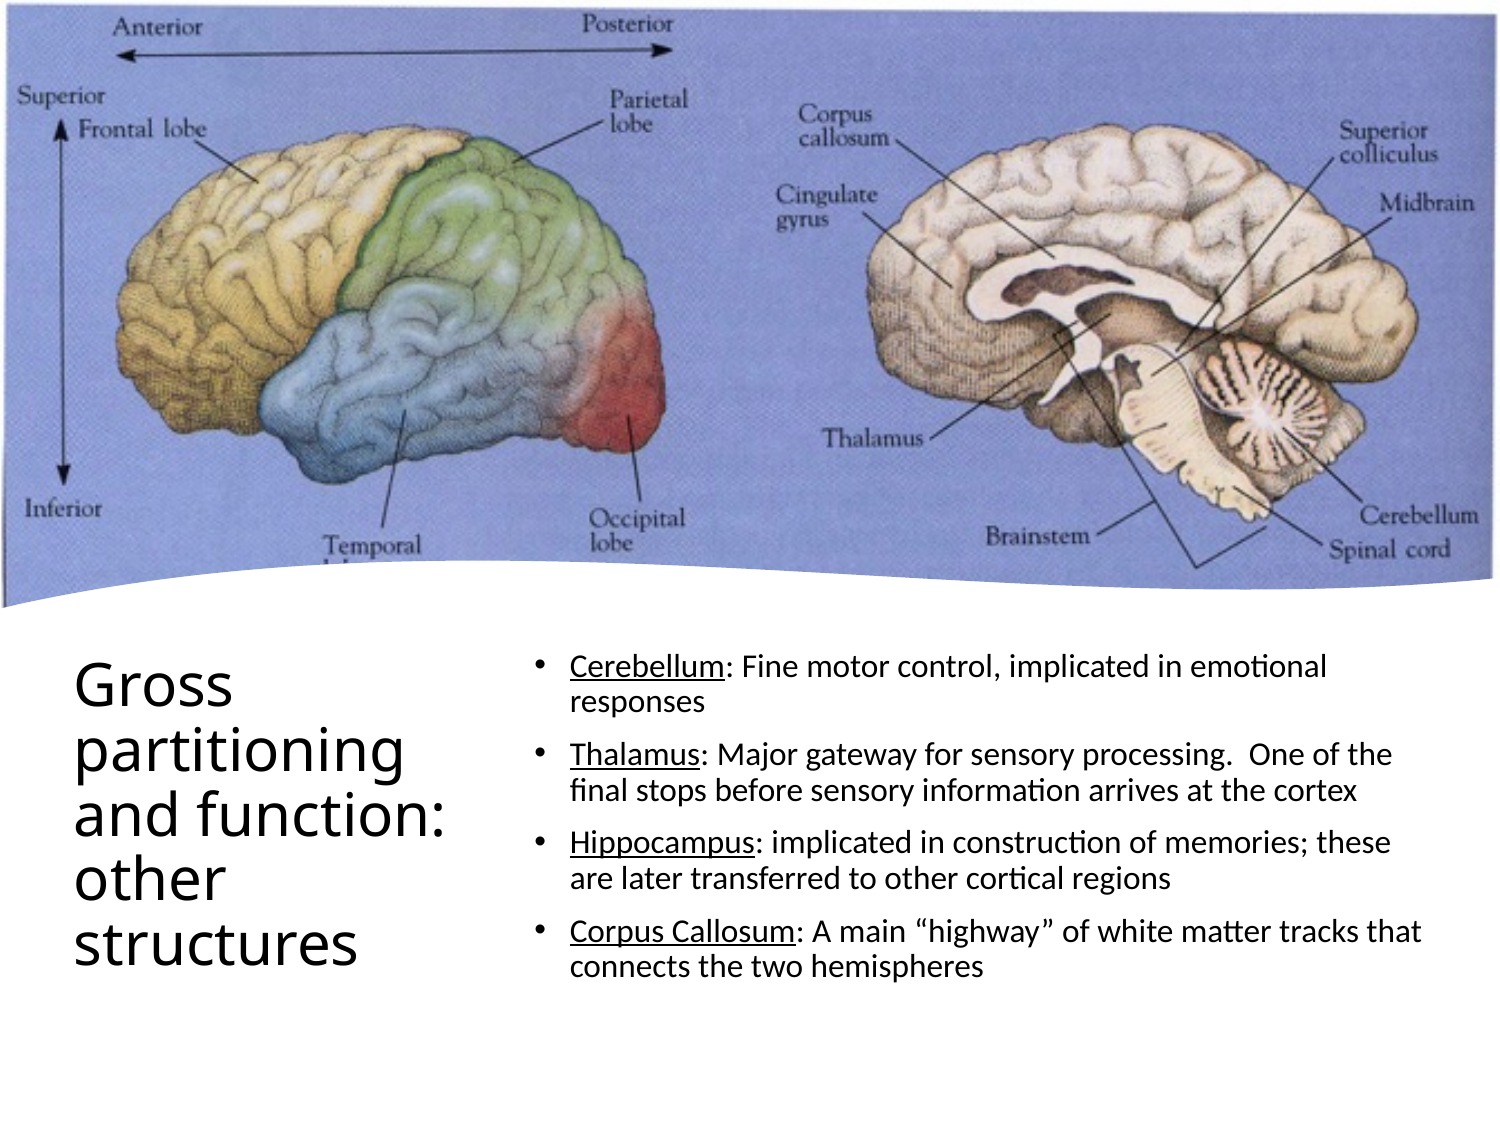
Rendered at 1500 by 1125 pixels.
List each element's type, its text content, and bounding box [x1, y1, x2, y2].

text_box Gross partitioning and function: other structures [59, 615, 464, 1018]
text_box Cerebellum: Fine motor control, implicated in emotional responses Thalamus: Major gateway for sensory processing. One of the final stops before sensory information arrives at the cortex Hippocampus: implicated in construction of memories; these are later transferred to other cortical regions Corpus Callosum: A main “highway” of white matter tracks that connects the two hemispheres [519, 615, 1441, 1018]
text_box [0, 0, 1500, 609]
